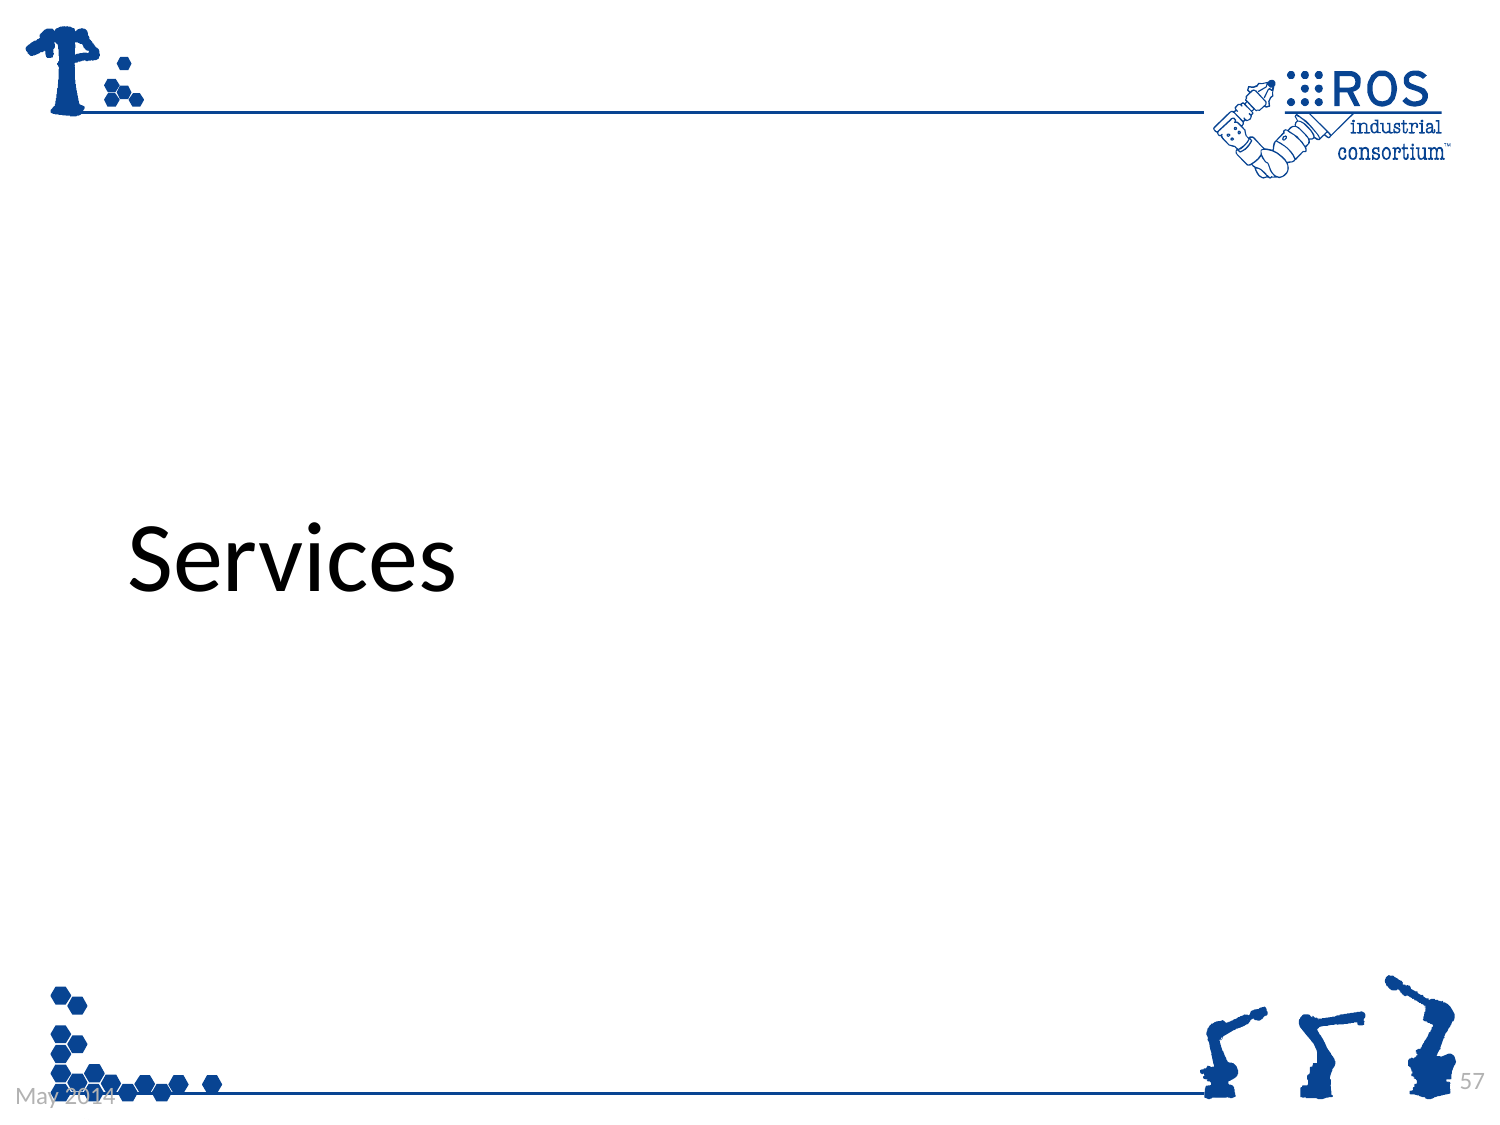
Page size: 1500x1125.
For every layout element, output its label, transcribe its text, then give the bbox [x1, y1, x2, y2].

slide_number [0, 1065, 288, 1125]
title Services [112, 483, 1388, 725]
slide_number 57 [1149, 1050, 1500, 1110]
